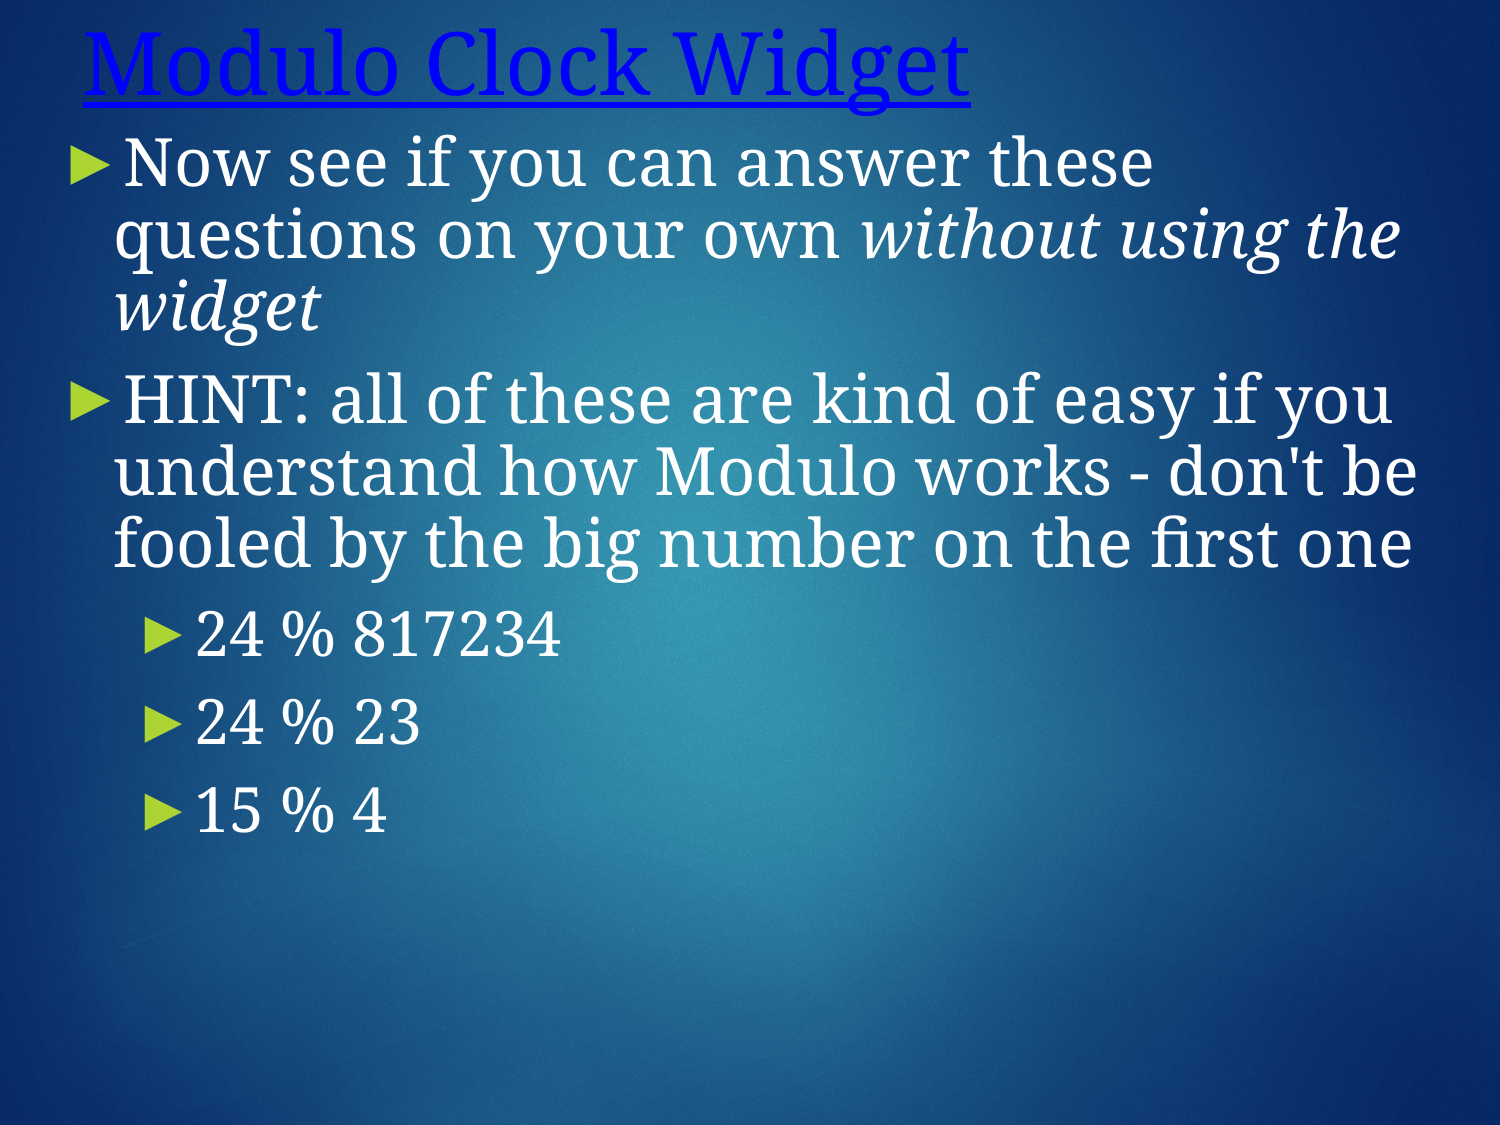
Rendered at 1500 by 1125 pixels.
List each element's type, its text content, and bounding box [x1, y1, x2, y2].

title Modulo Clock Widget [74, 0, 1408, 120]
list Now see if you can answer these questions on your own without using the widget HINT: all of these are kind of easy if you understand how Modulo works - don't be fooled by the big number on the first one 24 % 817234 24 % 23 15 % 4 [49, 120, 1447, 1059]
picture [0, 0, 1500, 1125]
